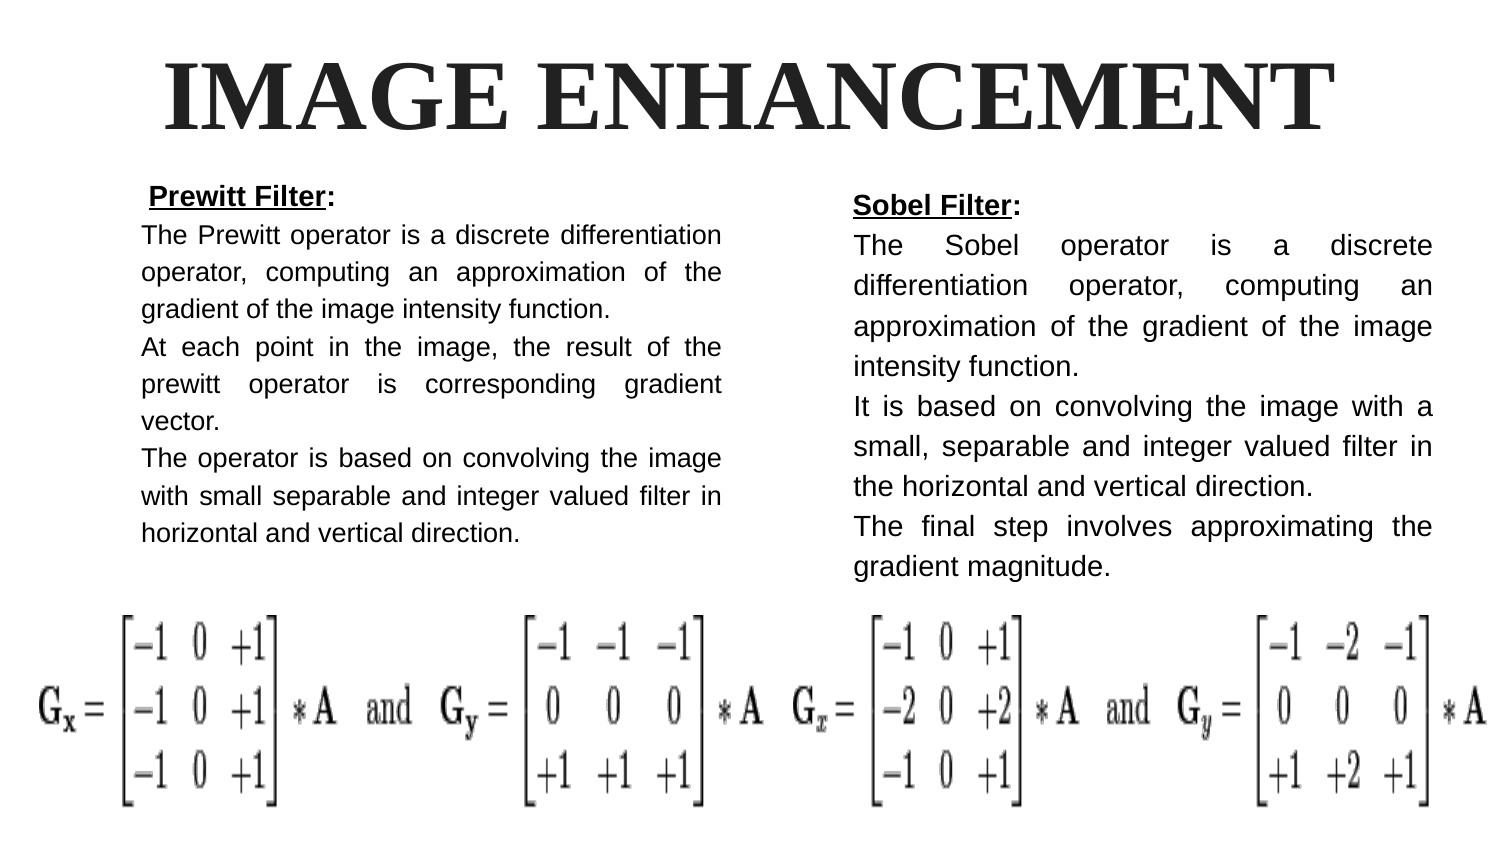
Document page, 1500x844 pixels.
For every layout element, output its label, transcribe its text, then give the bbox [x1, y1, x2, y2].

list Prewitt Filter: The Prewitt operator is a discrete differentiation operator, computing an approximation of the gradient of the image intensity function.  At each point in the image, the result of the prewitt operator is corresponding gradient vector.  The operator is based on convolving the image with small separable and integer valued filter in horizontal and vertical direction. [51, 156, 737, 613]
picture [39, 615, 764, 810]
title IMAGE ENHANCEMENT [51, 22, 1449, 157]
picture [792, 615, 1487, 810]
list Sobel Filter: The Sobel operator is a discrete differentiation operator, computing an approximation of the gradient of the image intensity function. It is based on convolving the image with a small, separable and integer valued filter in the horizontal and vertical direction. The final step involves approximating the gradient magnitude. [763, 166, 1449, 750]
